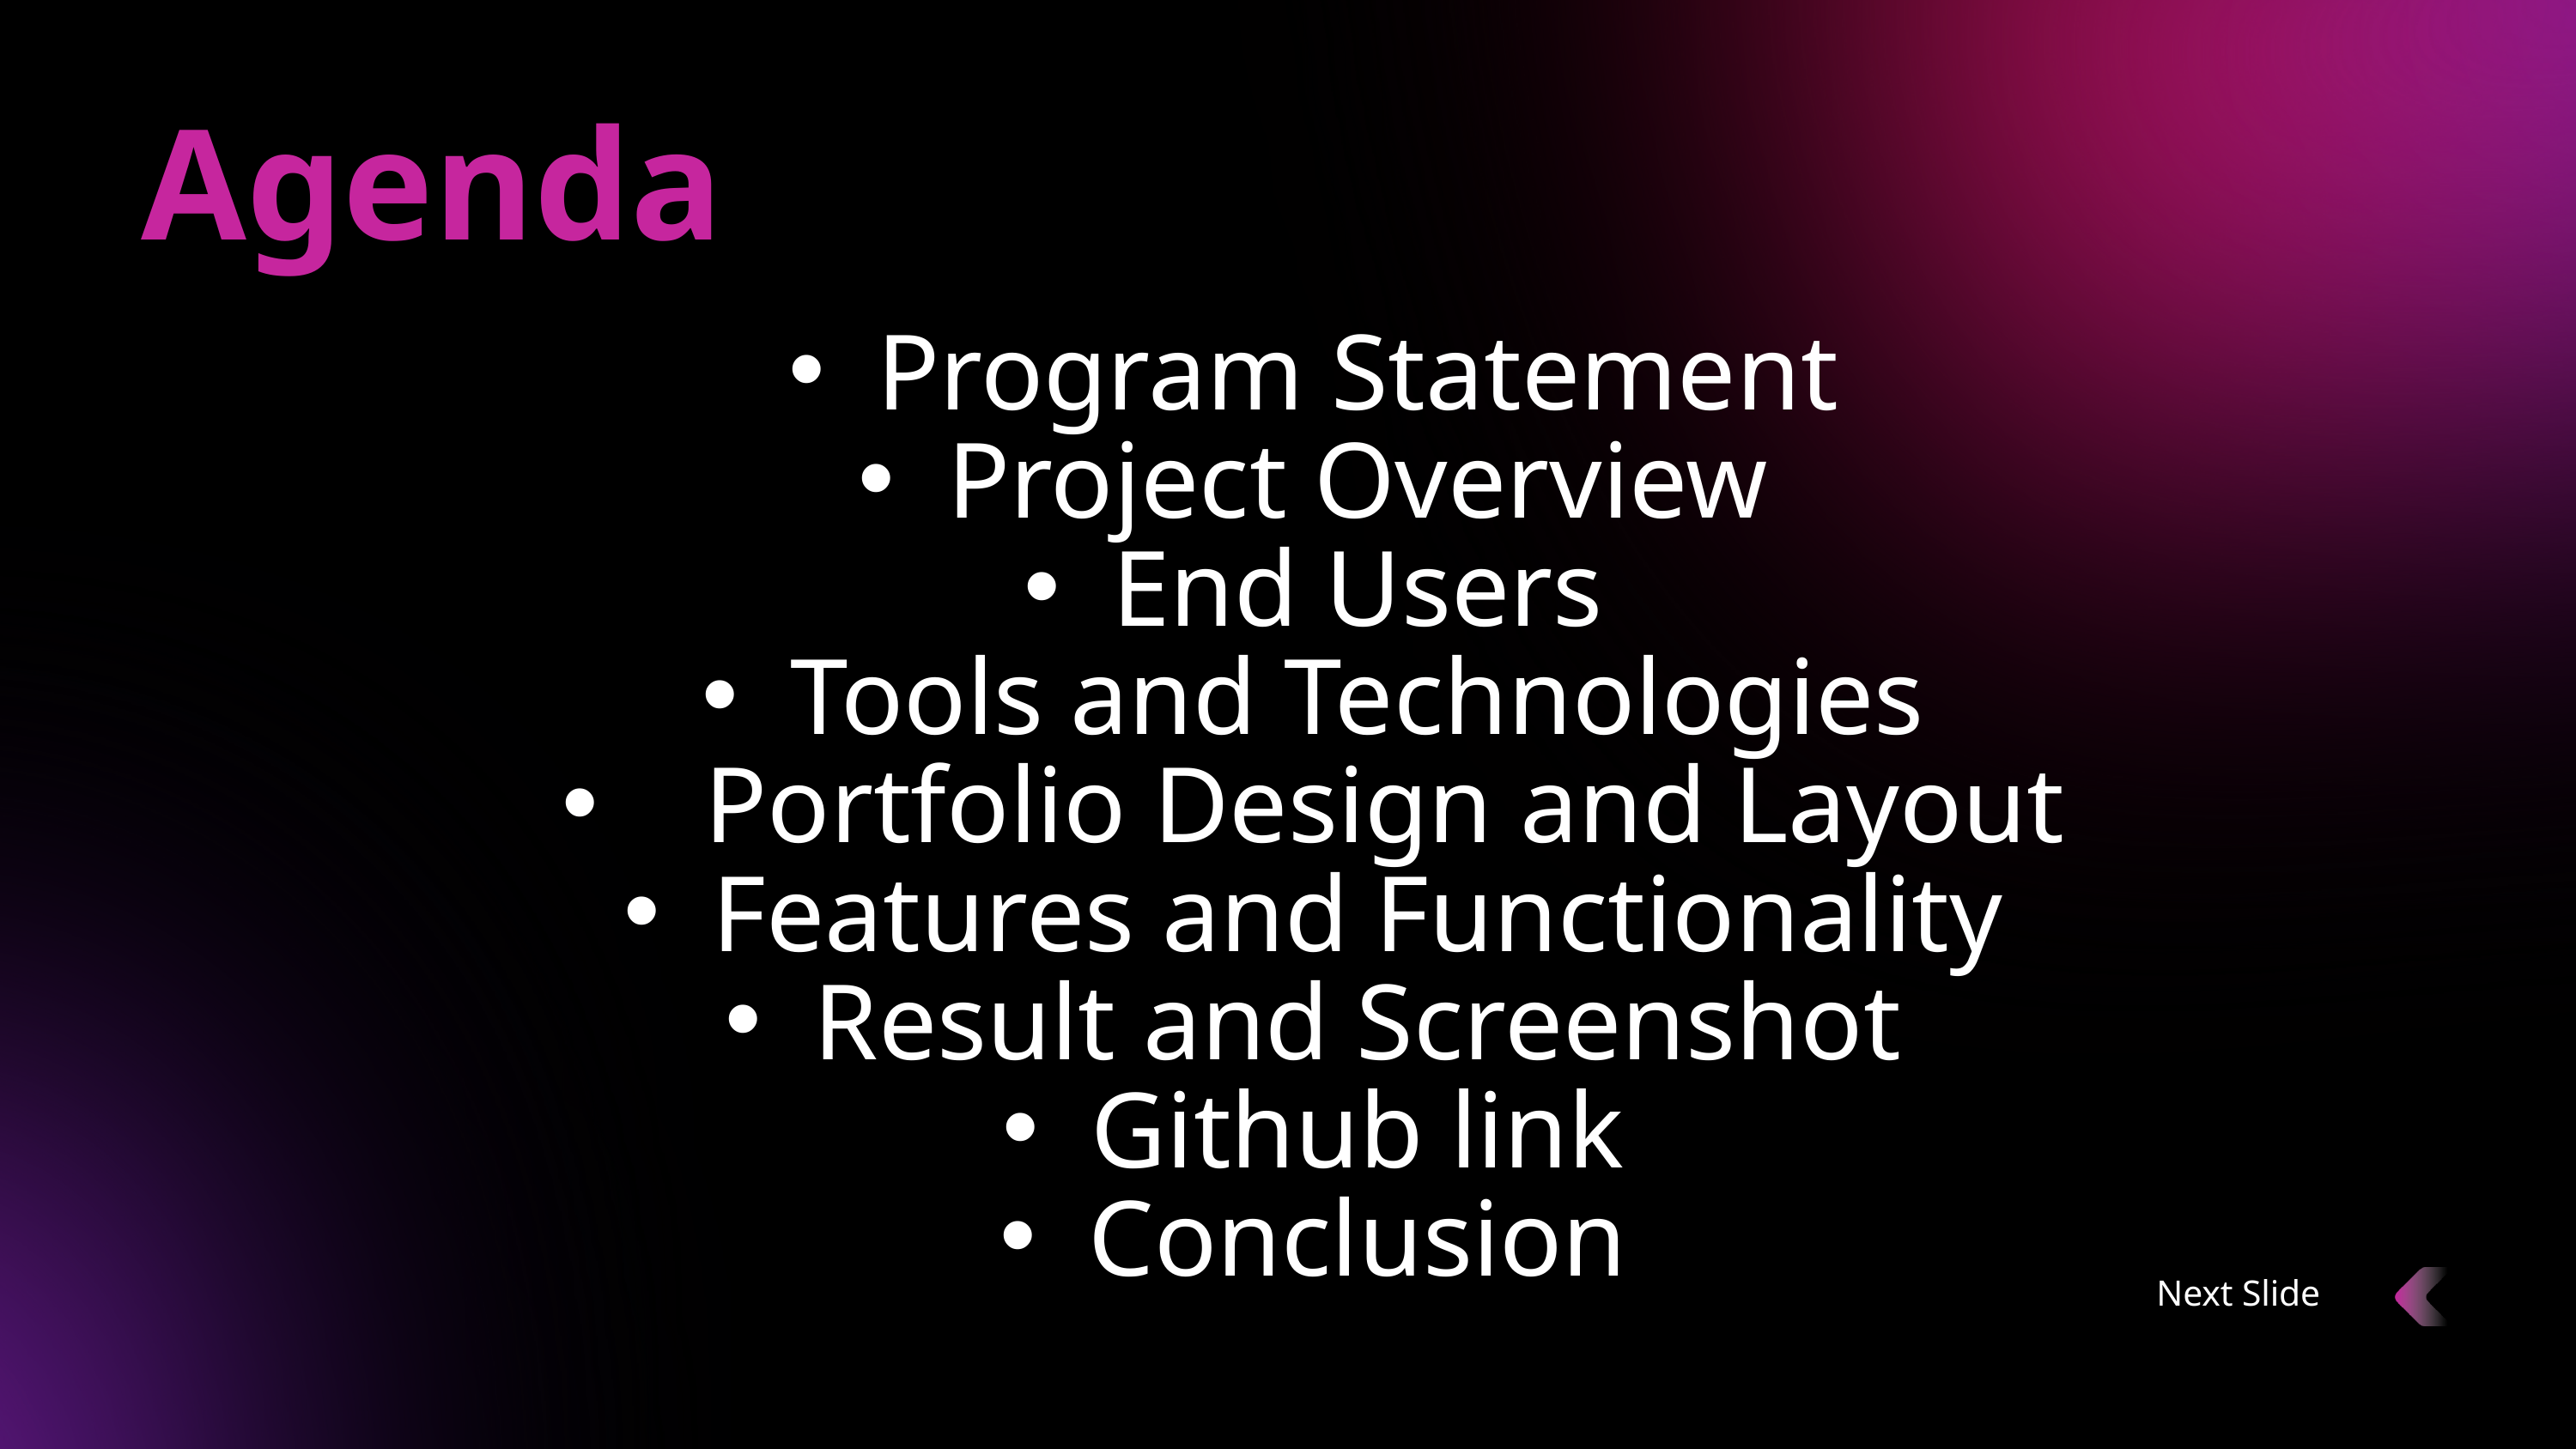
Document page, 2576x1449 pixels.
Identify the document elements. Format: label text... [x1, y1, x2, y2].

text_box [1224, 0, 2576, 1070]
text_box Agenda [0, 56, 1018, 270]
text_box Program Statement Project Overview End Users Tools and Technologies Portfolio Design and Layout Features and Functionality Result and Screenshot Github link Conclusion [432, 322, 2107, 1449]
text_box [0, 507, 432, 1449]
text_box [2394, 1267, 2453, 1326]
text_box Next Slide [2156, 1276, 2394, 1313]
